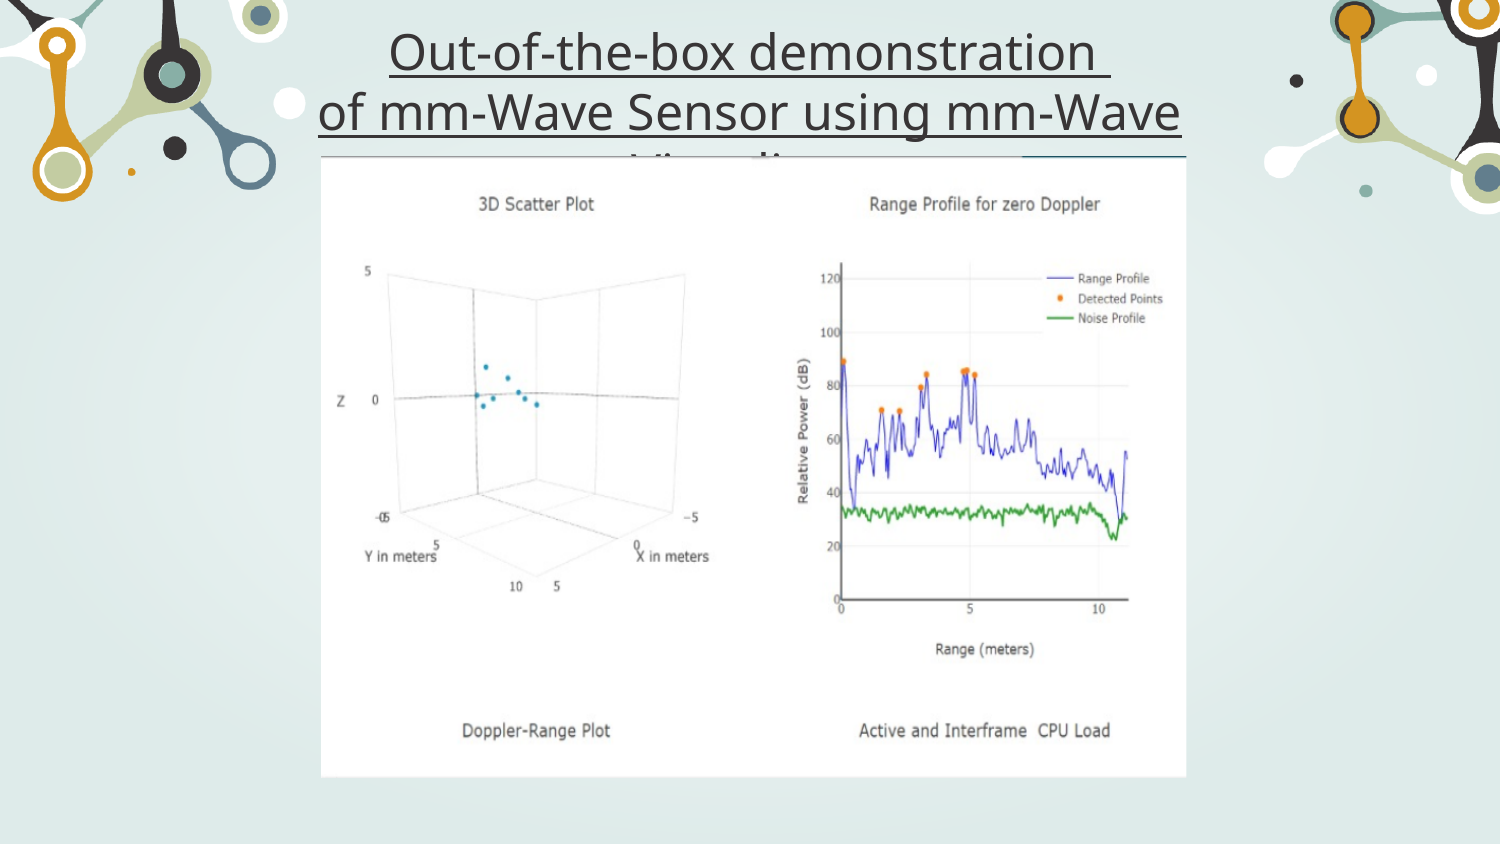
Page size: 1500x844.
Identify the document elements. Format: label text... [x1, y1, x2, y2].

title Out-of-the-box demonstration of mm-Wave Sensor using mm-Wave Visualizer [280, 5, 1220, 157]
picture [0, 0, 1500, 844]
